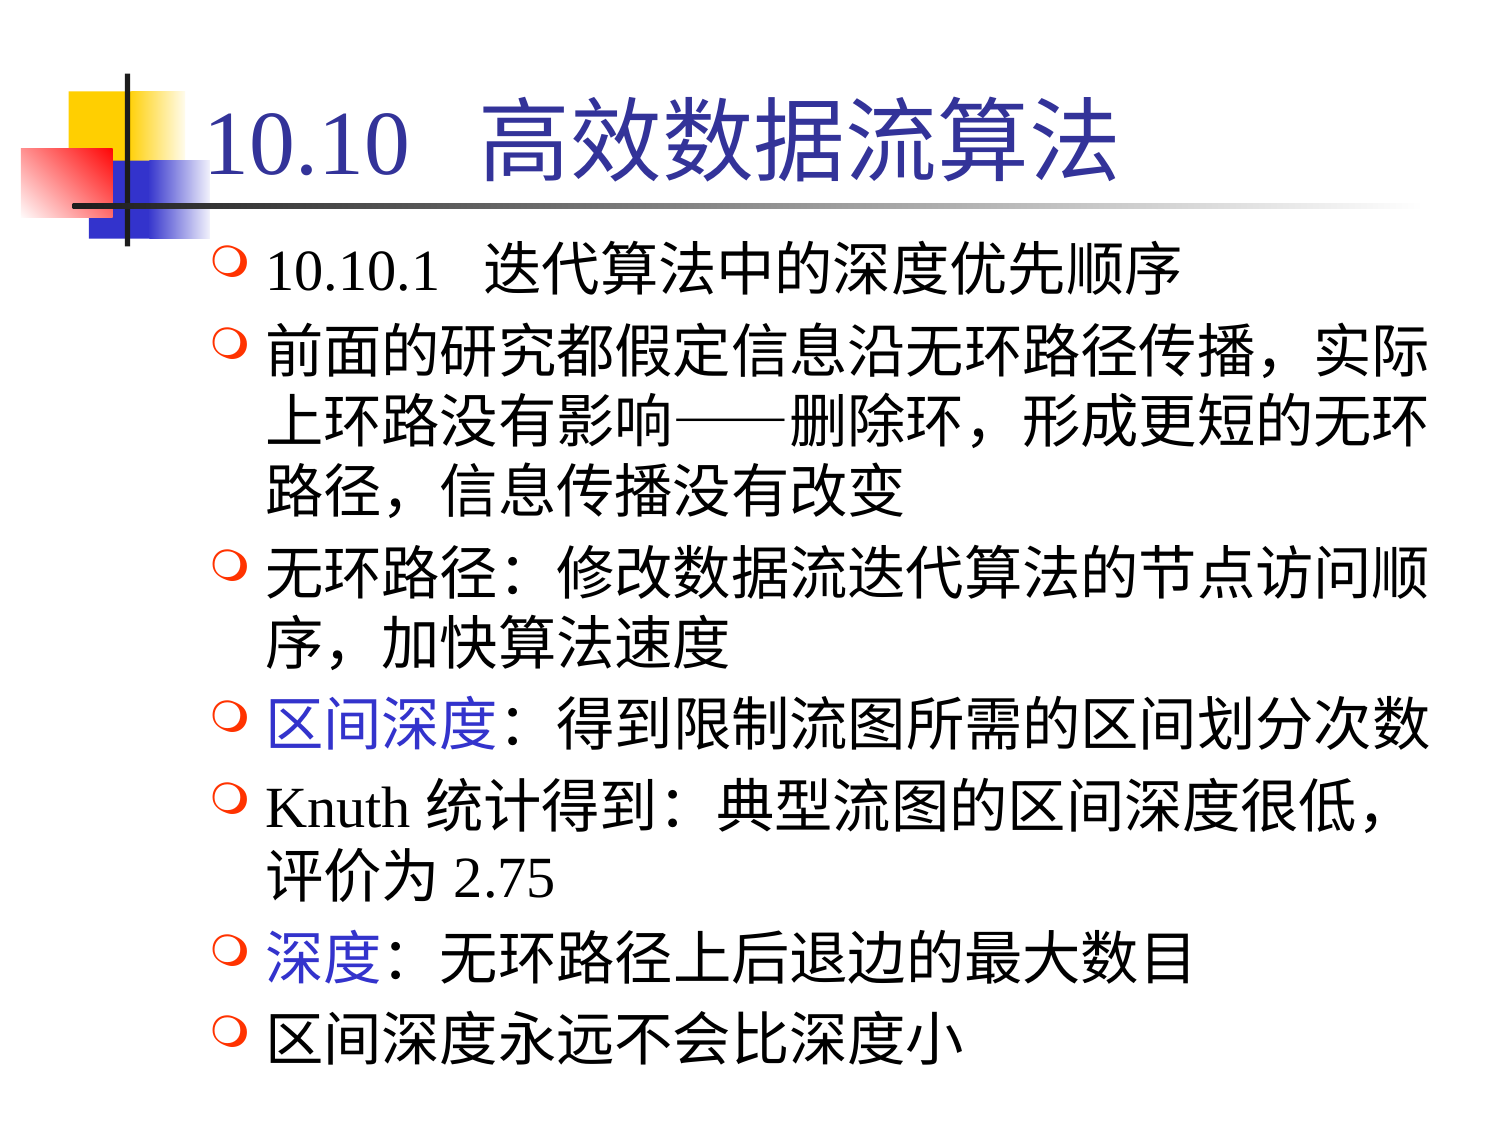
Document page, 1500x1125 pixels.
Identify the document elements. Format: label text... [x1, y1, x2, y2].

title 10.10 高效数据流算法 [188, 12, 1468, 200]
list 10.10.1 迭代算法中的深度优先顺序 前面的研究都假定信息沿无环路径传播，实际上环路没有影响——删除环，形成更短的无环路径，信息传播没有改变 无环路径：修改数据流迭代算法的节点访问顺序，加快算法速度 区间深度：得到限制流图所需的区间划分次数 Knuth统计得到：典型流图的区间深度很低，评价为2.75 深度：无环路径上后退边的最大数目 区间深度永远不会比深度小 [193, 224, 1469, 1100]
